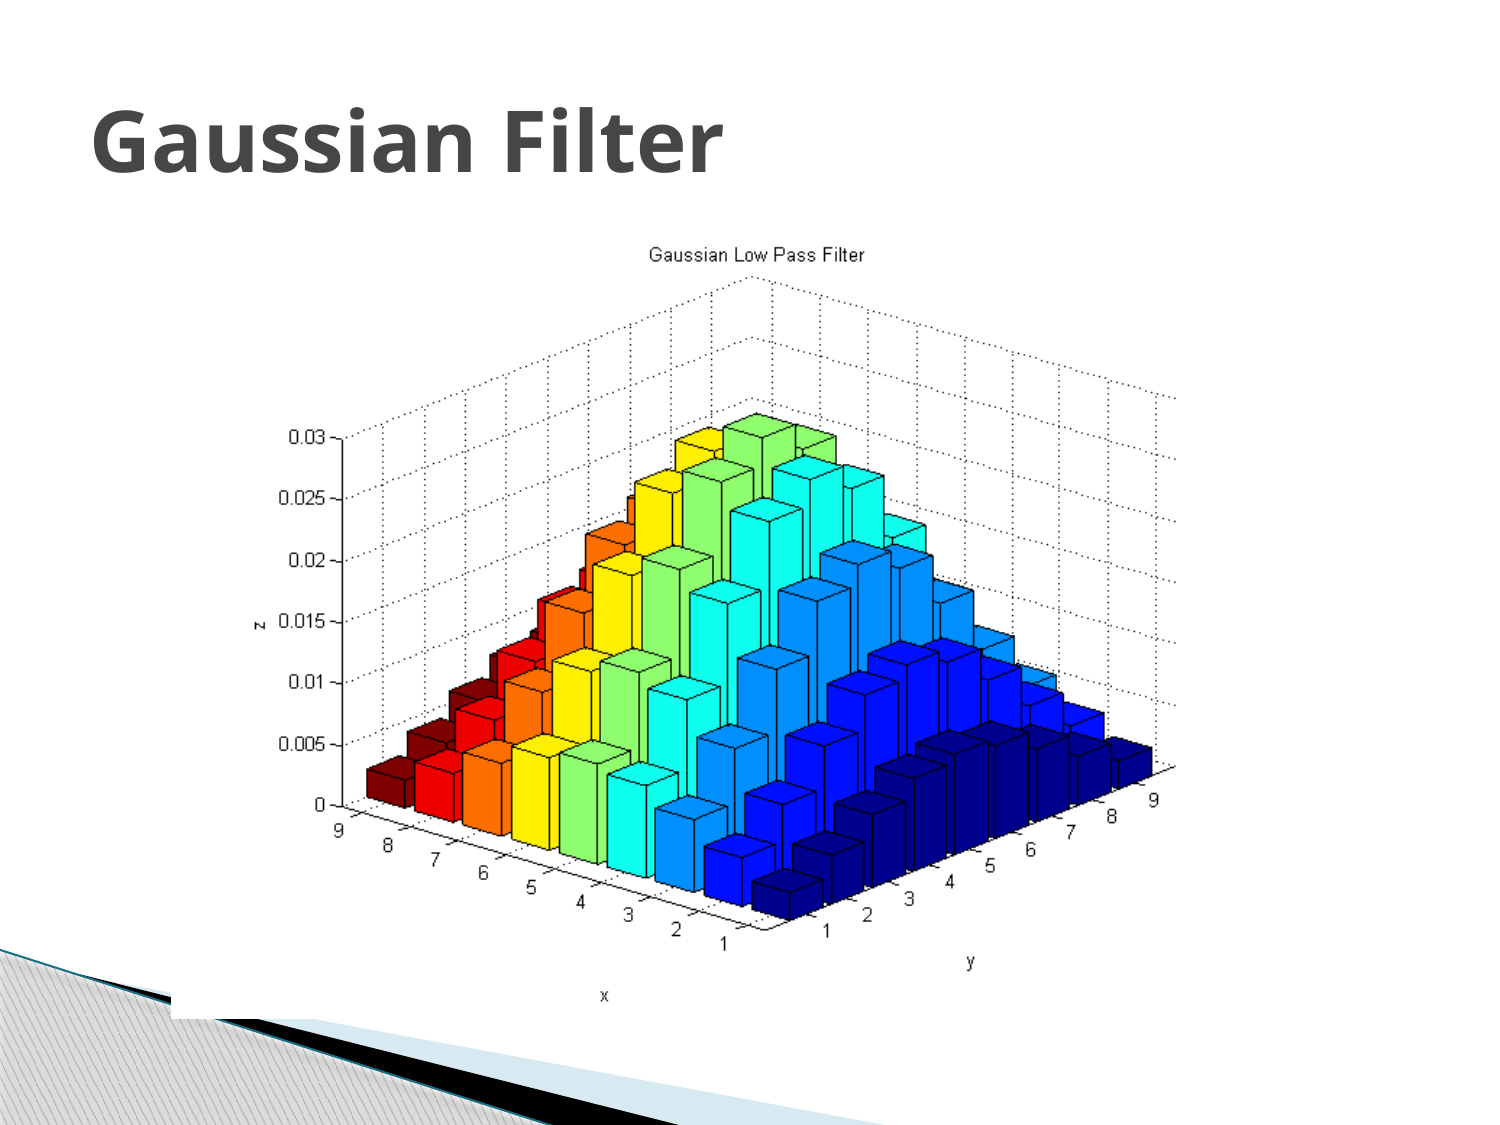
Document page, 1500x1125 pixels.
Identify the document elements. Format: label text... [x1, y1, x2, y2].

picture [170, 214, 1309, 1020]
title Gaussian Filter [75, 45, 1425, 233]
